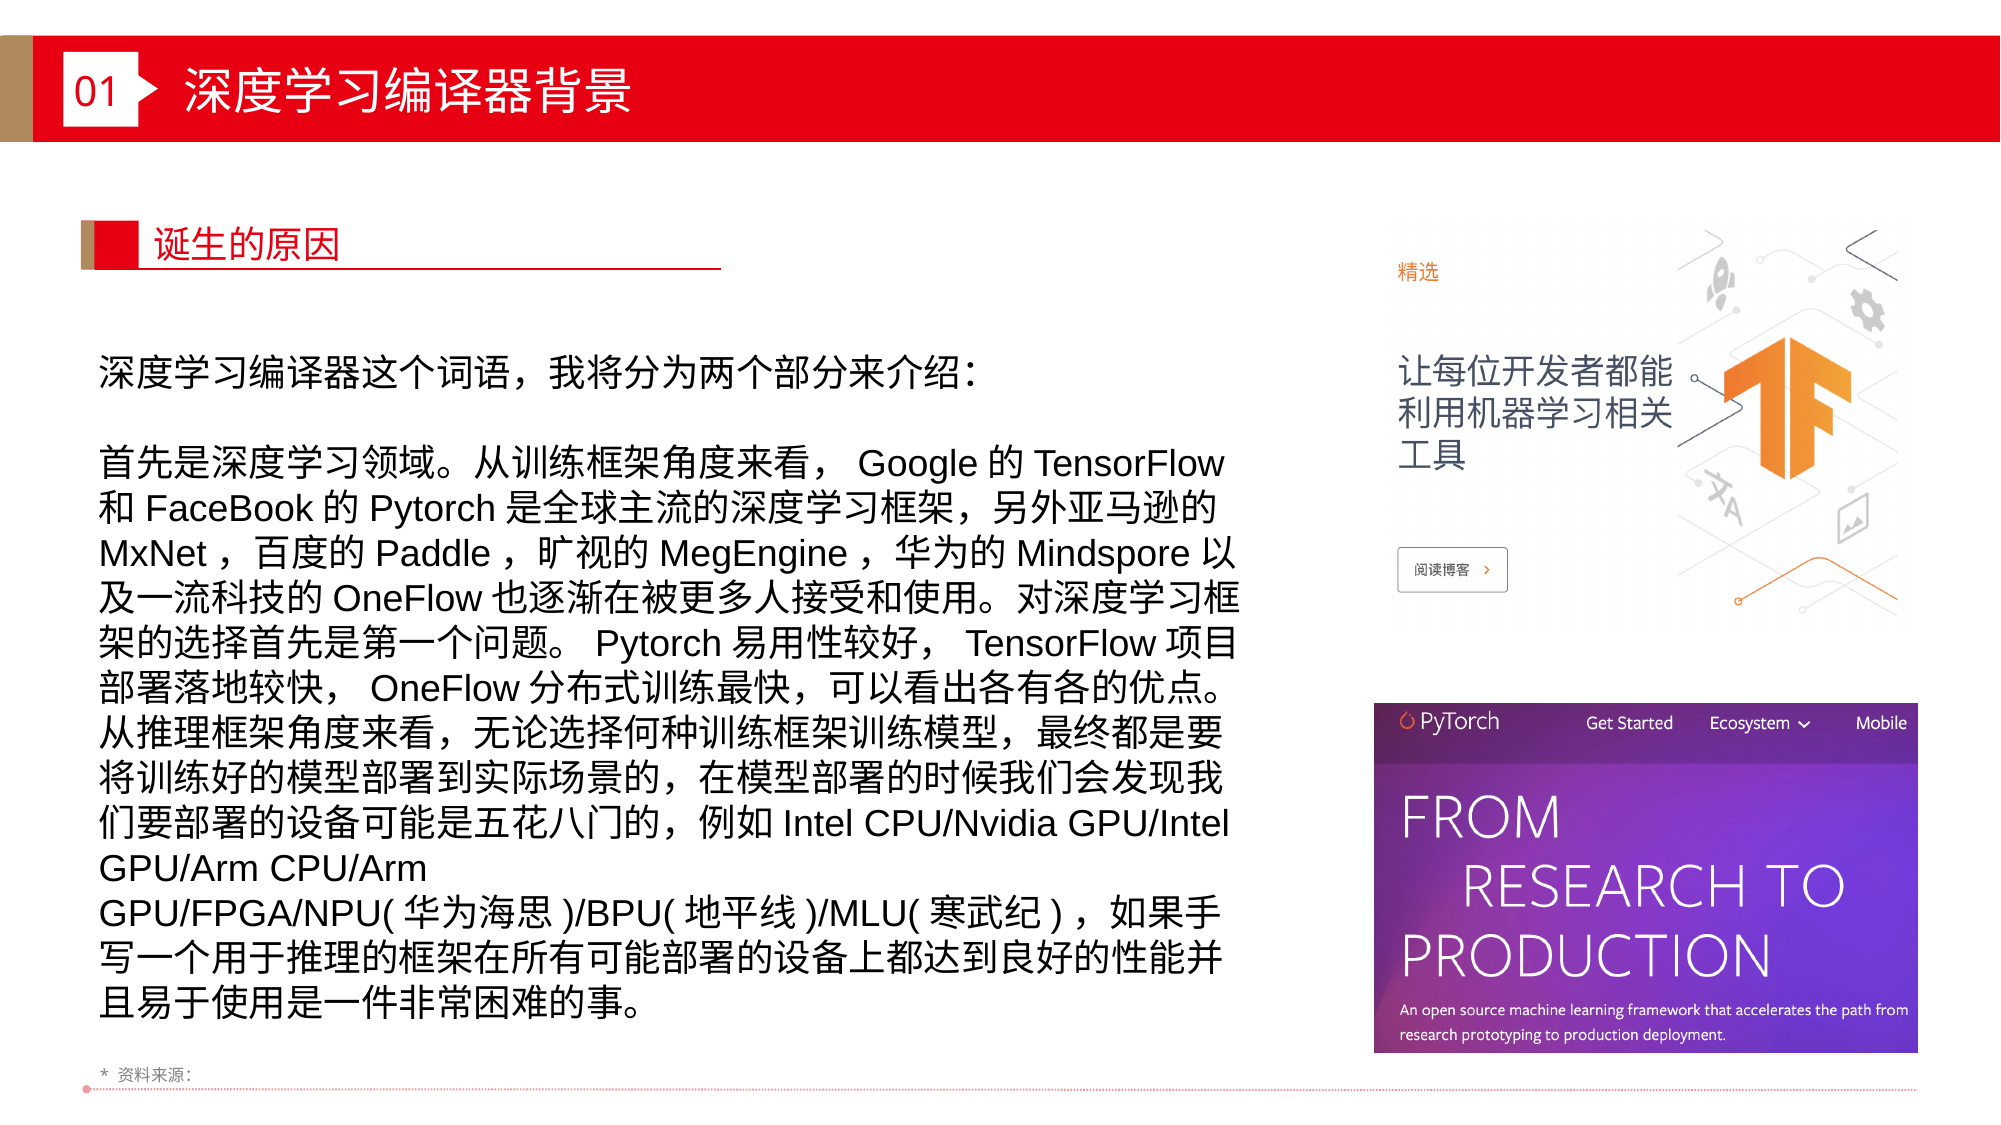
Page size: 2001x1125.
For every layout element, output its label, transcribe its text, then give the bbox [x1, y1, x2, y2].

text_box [85, 1052, 1918, 1098]
picture [1374, 703, 1918, 1053]
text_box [0, 35, 2000, 142]
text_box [80, 213, 721, 274]
text_box 深度学习编译器这个词语，我将分为两个部分来介绍： 首先是深度学习领域。从训练框架角度来看，Google的TensorFlow和FaceBook的Pytorch是全球主流的深度学习框架，另外亚马逊的MxNet，百度的Paddle，旷视的MegEngine，华为的Mindspore以及一流科技的OneFlow也逐渐在被更多人接受和使用。对深度学习框架的选择首先是第一个问题。Pytorch易用性较好，TensorFlow项目部署落地较快，OneFlow分布式训练最快，可以看出各有各的优点。从推理框架角度来看，无论选择何种训练框架训练模型，最终都是要将训练好的模型部署到实际场景的，在模型部署的时候我们会发现我们要部署的设备可能是五花八门的，例如Intel CPU/Nvidia GPU/Intel GPU/Arm CPU/Arm GPU/FPGA/NPU(华为海思)/BPU(地平线)/MLU(寒武纪)，如果手写一个用于推理的框架在所有可能部署的设备上都达到良好的性能并且易于使用是一件非常困难的事。 [83, 341, 1264, 1032]
picture [1378, 210, 1913, 636]
